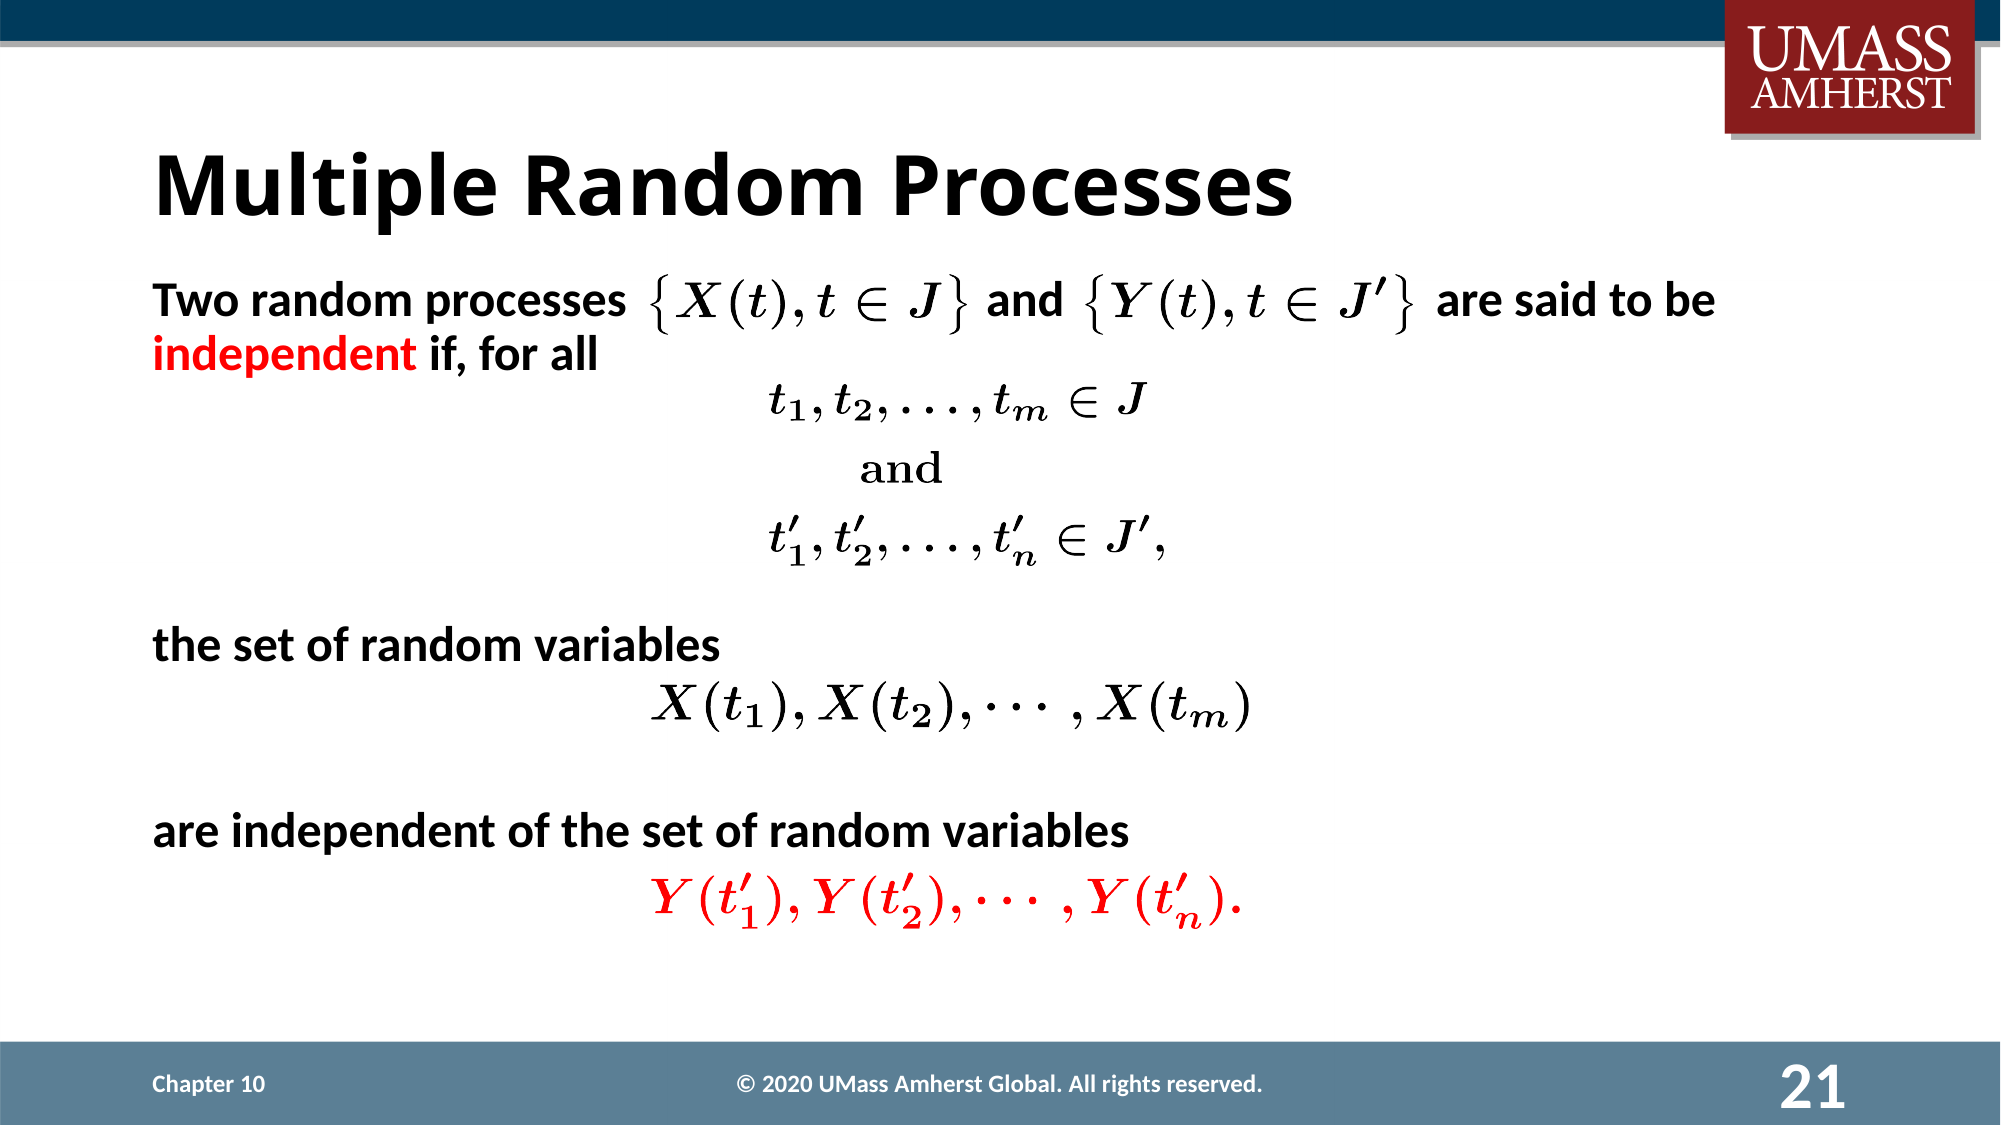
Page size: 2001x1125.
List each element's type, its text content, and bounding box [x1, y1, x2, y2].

title Multiple Random Processes [137, 126, 1863, 251]
slide_number 21 [1412, 1052, 1863, 1113]
list Two random processes and are said to be independent if, for all the set of random variables are independent of the set of random variables [137, 265, 1824, 979]
slide_number Chapter 10 [137, 1052, 588, 1113]
footer © 2020 UMass Amherst Global. All rights reserved. [662, 1052, 1338, 1113]
picture [0, 0, 2001, 1125]
